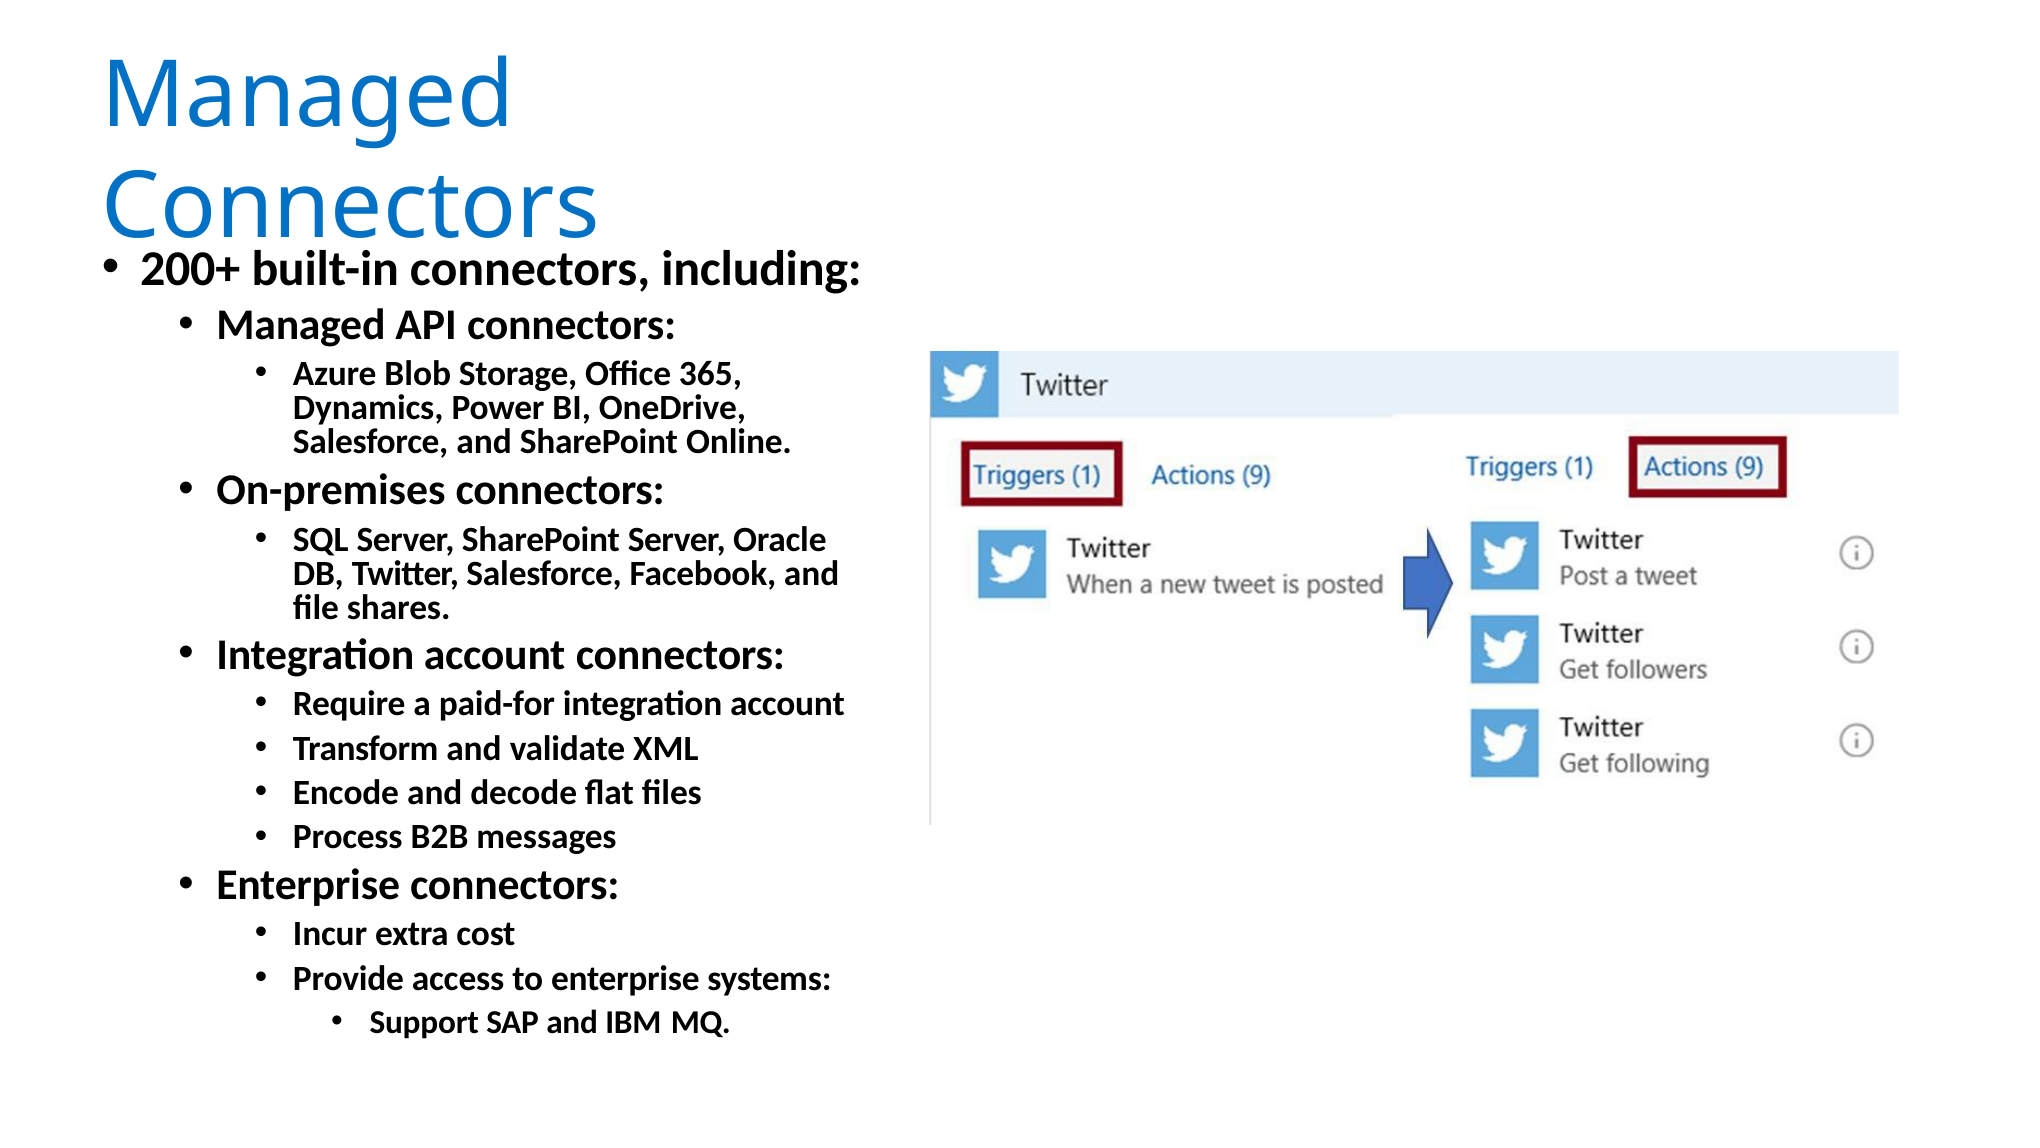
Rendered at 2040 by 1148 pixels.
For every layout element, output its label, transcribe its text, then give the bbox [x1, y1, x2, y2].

title Managed Connectors [99, 31, 906, 257]
text_box [929, 351, 1899, 825]
text_box 200+ built-in connectors, including: Managed API connectors: Azure Blob Storage, Office 365, Dynamics, Power BI, OneDrive, Salesforce, and SharePoint Online. On-premises connectors: SQL Server, SharePoint Server, Oracle DB, Twitter, Salesforce, Facebook, and file shares. Integration account connectors: Require a paid-for integration account Transform and validate XML Encode and decode flat files Process B2B messages Enterprise connectors: Incur extra cost Provide access to enterprise systems: Support SAP and IBM MQ. [99, 233, 870, 1040]
